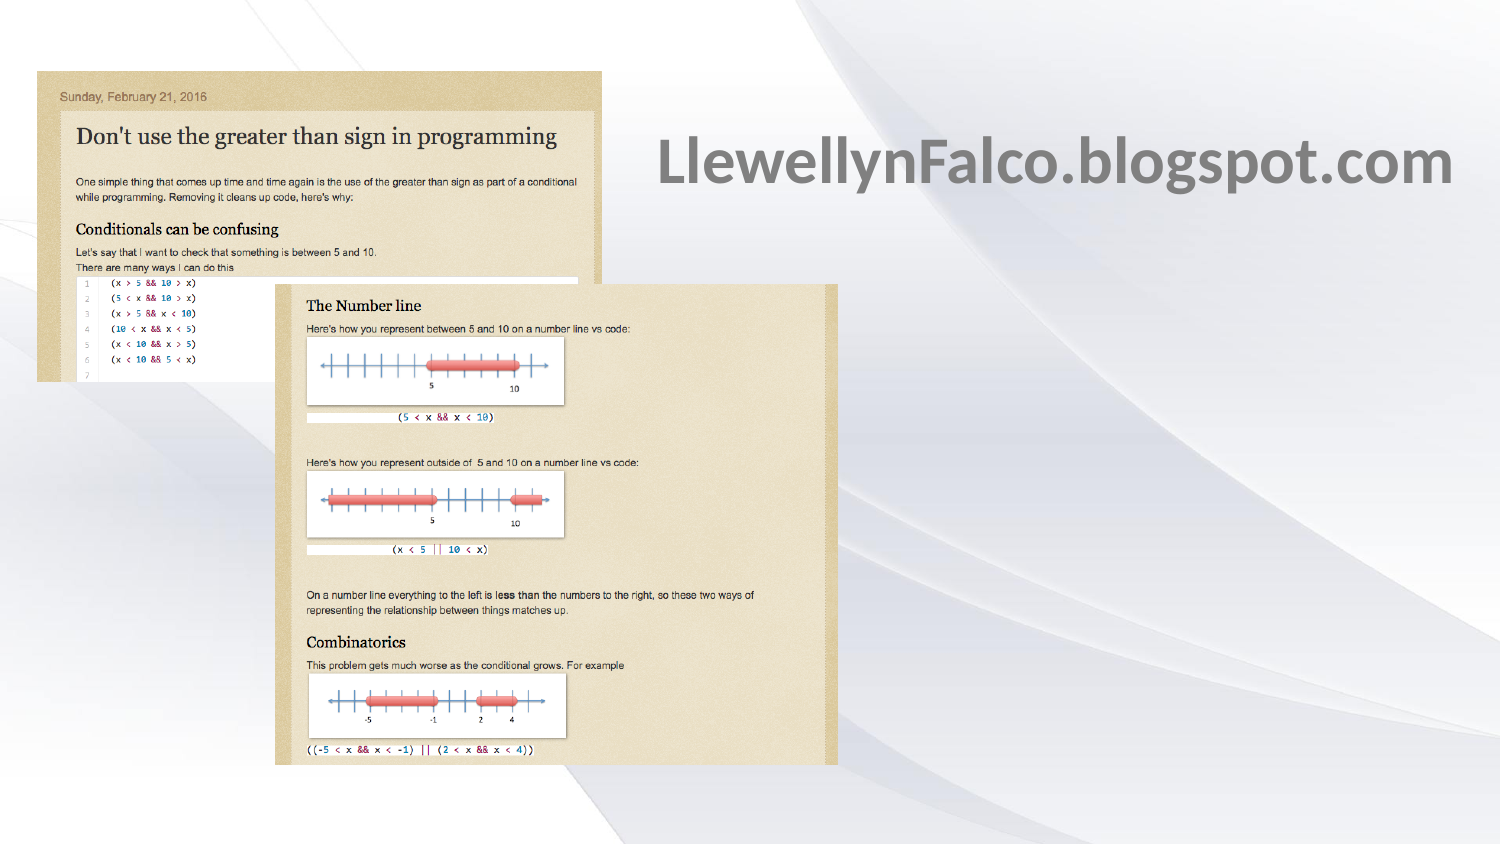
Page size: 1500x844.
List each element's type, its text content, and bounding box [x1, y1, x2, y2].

picture [0, 0, 1500, 844]
text_box LlewellynFalco.blogspot.com [642, 109, 1471, 204]
